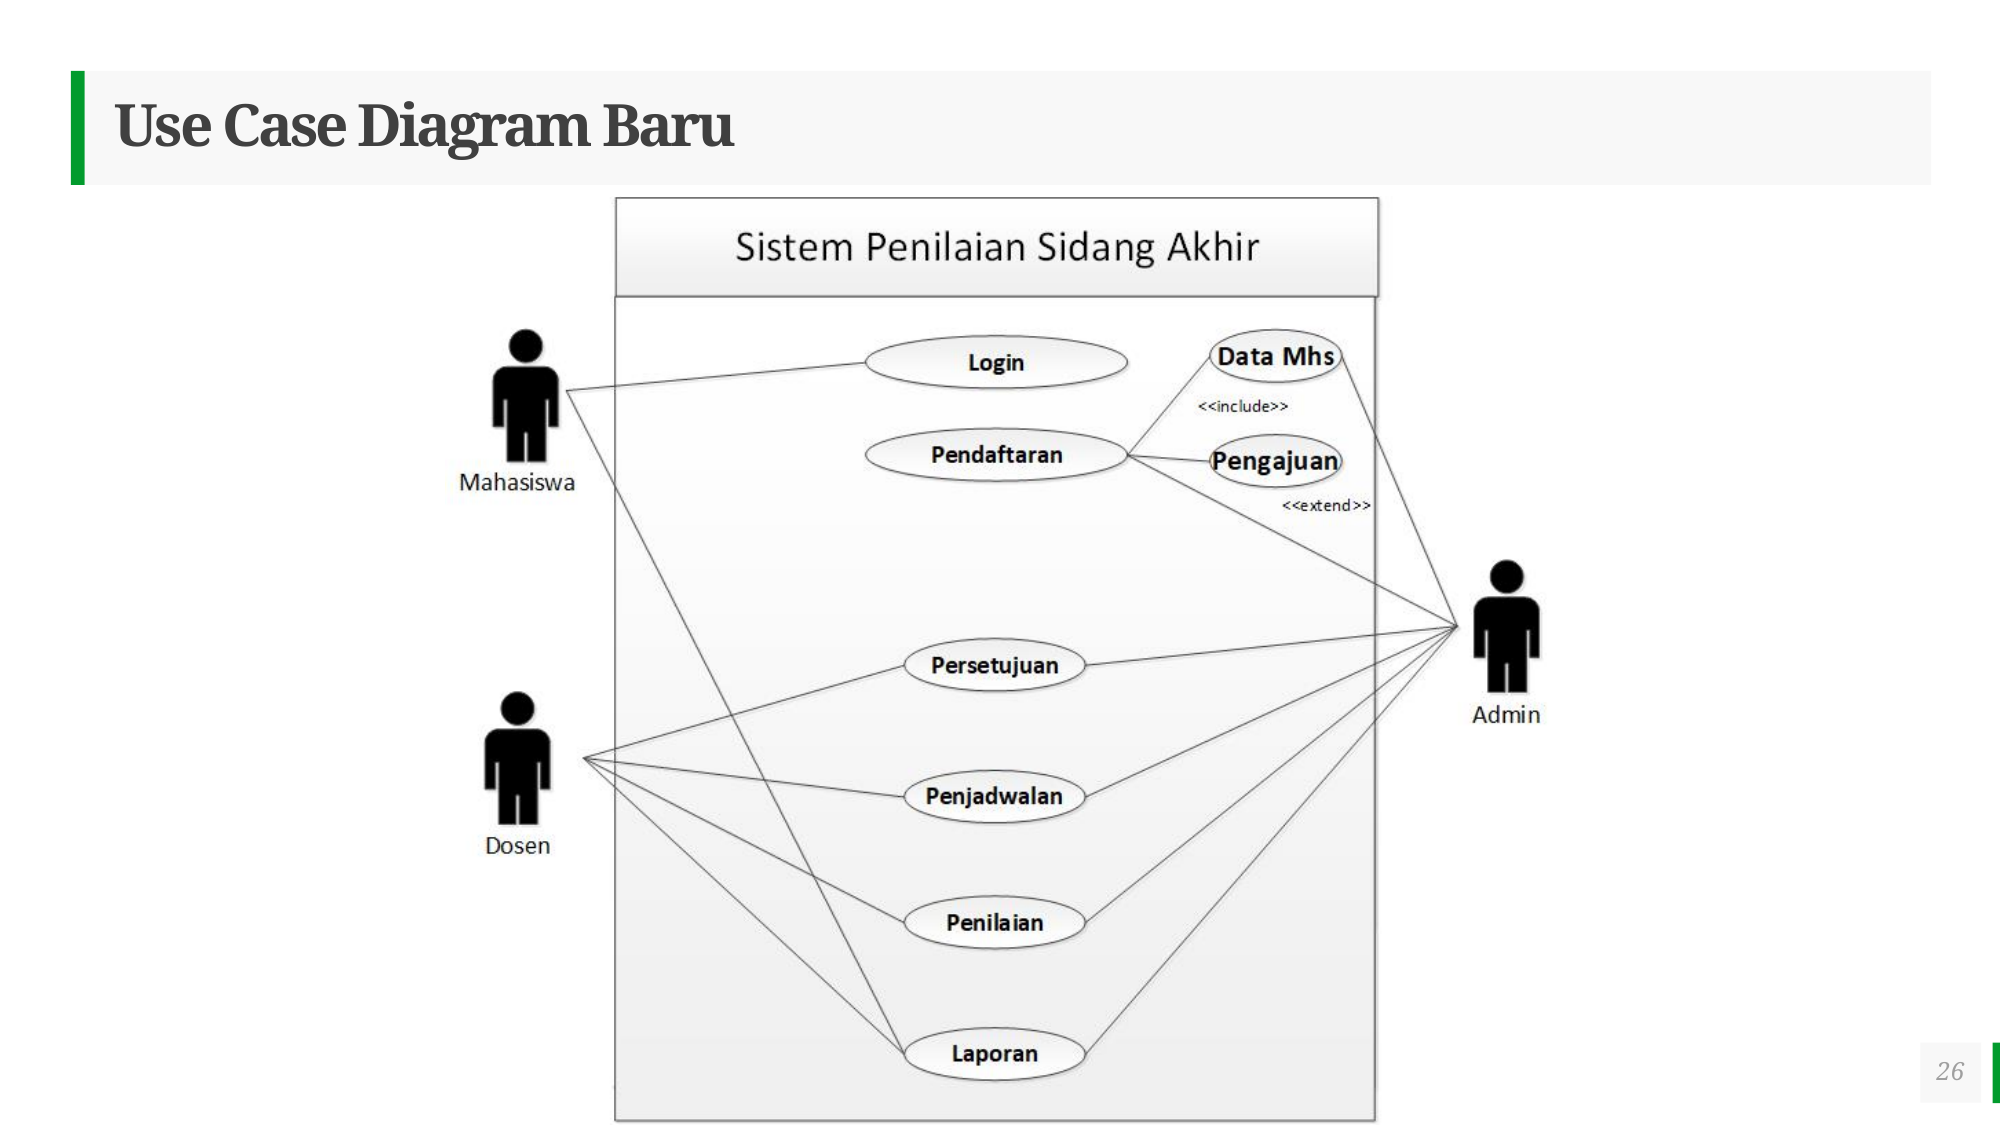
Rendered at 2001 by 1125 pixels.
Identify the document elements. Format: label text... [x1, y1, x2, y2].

slide_number 26 [1920, 1042, 1982, 1103]
title Use Case Diagram Baru [84, 70, 1932, 185]
picture [445, 196, 1555, 1125]
